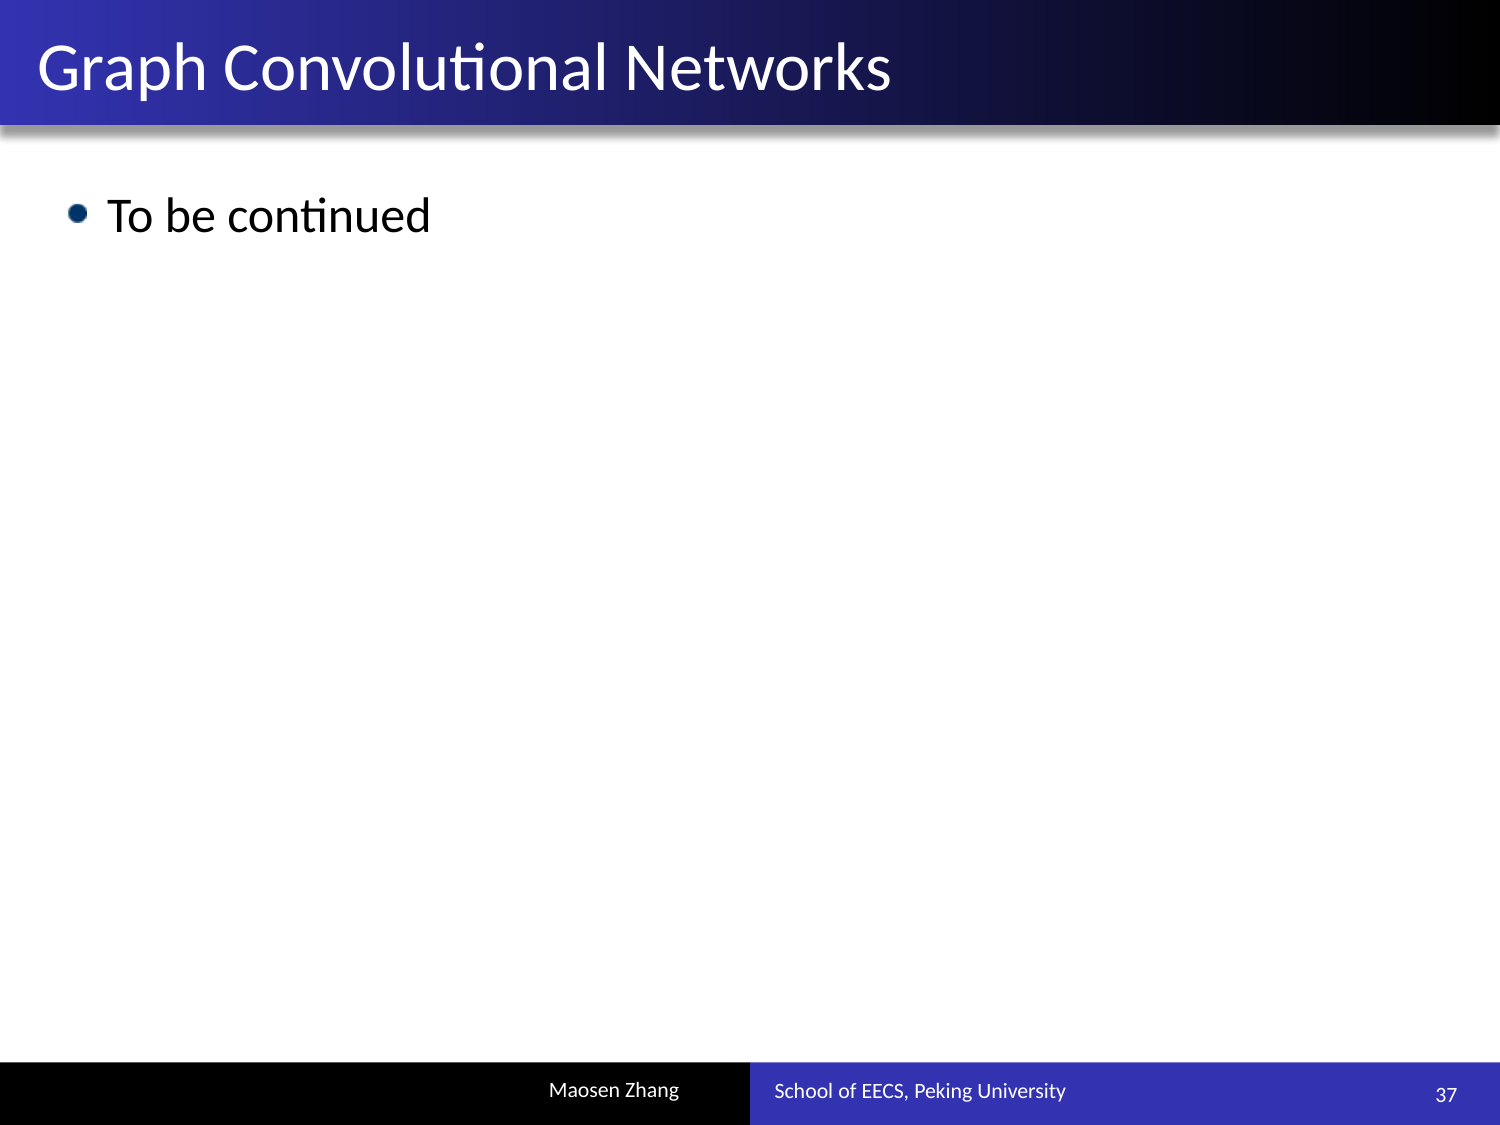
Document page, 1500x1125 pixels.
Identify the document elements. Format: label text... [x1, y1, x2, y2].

picture [65, 201, 87, 223]
title Graph Convolutional Networks [0, 0, 1463, 126]
list To be continued [49, 174, 1426, 1006]
